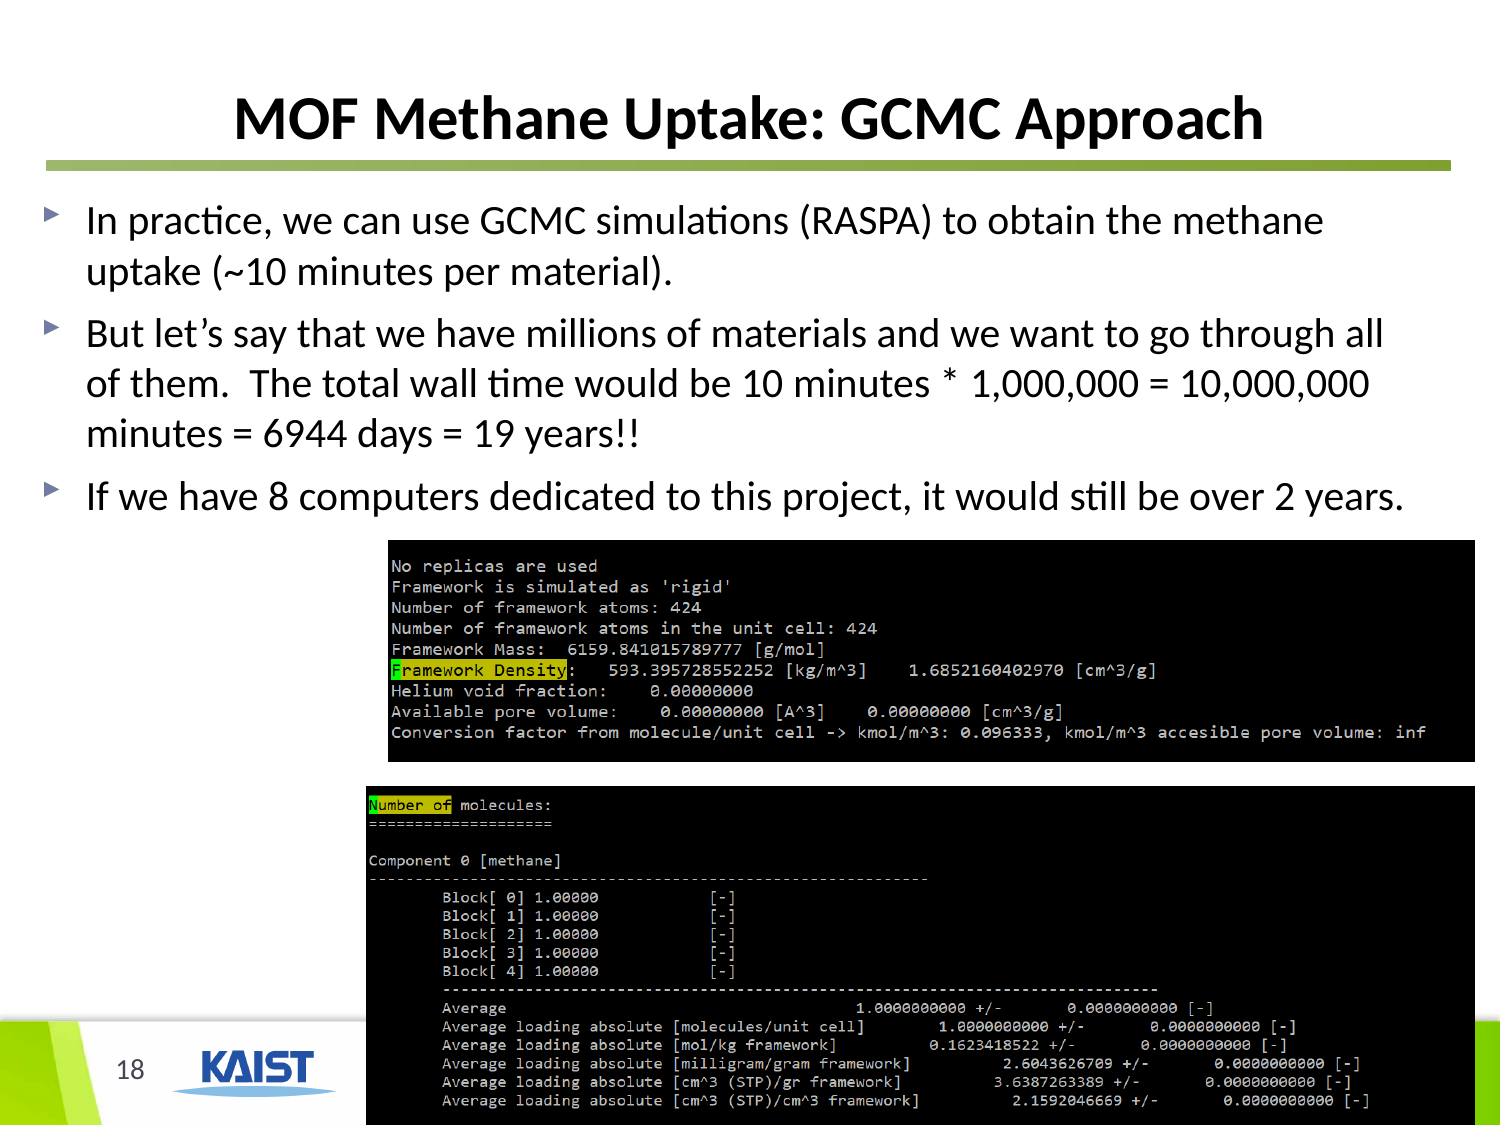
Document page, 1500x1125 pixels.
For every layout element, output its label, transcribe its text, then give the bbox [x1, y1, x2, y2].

slide_number 18 [100, 1042, 360, 1103]
picture [388, 540, 1476, 762]
list In practice, we can use GCMC simulations (RASPA) to obtain the methane uptake (~10 minutes per material). But let’s say that we have millions of materials and we want to go through all of them. The total wall time would be 10 minutes * 1,000,000 = 10,000,000 minutes = 6944 days = 19 years!! If we have 8 computers dedicated to this project, it would still be over 2 years. [26, 185, 1432, 252]
picture [0, 786, 1500, 1125]
title MOF Methane Uptake: GCMC Approach [0, 0, 1500, 160]
